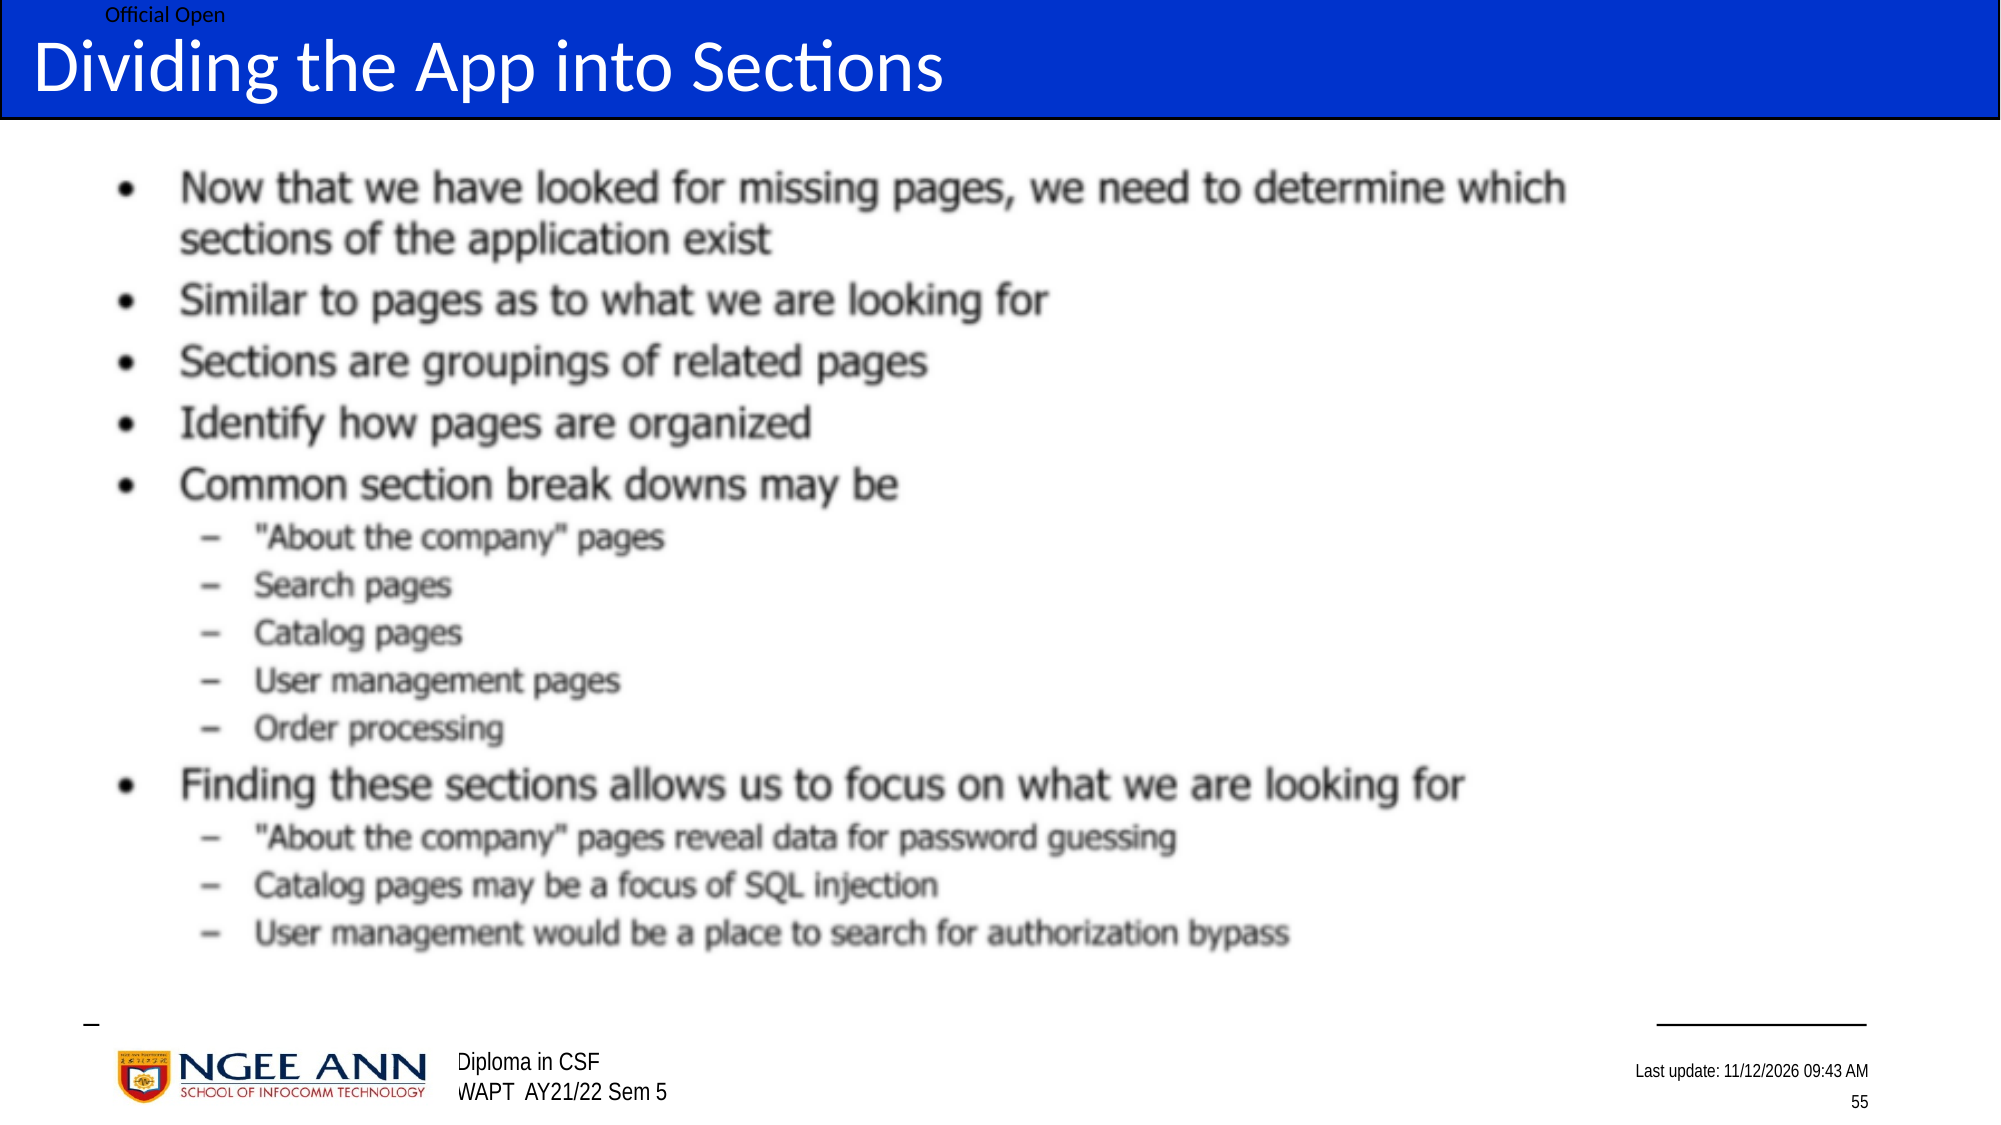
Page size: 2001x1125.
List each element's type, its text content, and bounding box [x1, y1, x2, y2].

picture [83, 131, 1657, 1125]
title Dividing the App into Sections [16, 0, 1454, 145]
